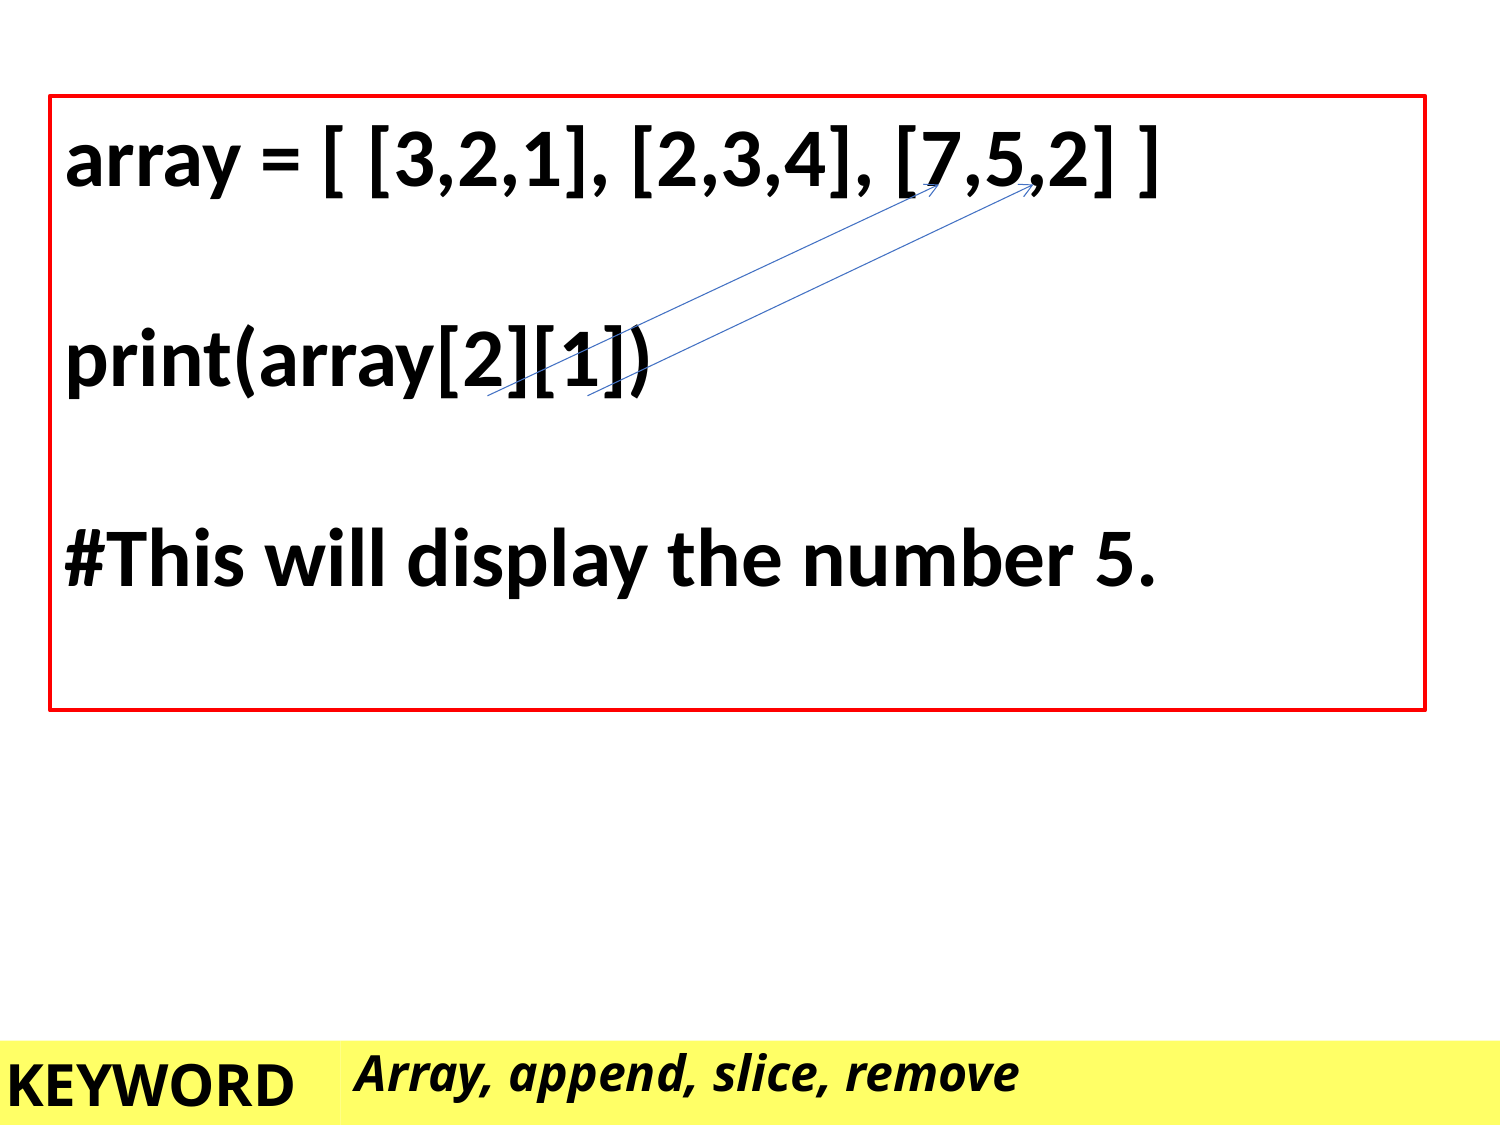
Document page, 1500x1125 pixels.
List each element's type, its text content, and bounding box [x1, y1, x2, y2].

list Array, append, slice, remove [340, 1040, 1500, 1125]
text_box array = [ [3,2,1], [2,3,4], [7,5,2] ] print(array[2][1]) #This will display the number 5. [50, 95, 1425, 711]
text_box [487, 184, 587, 396]
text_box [587, 184, 1034, 396]
